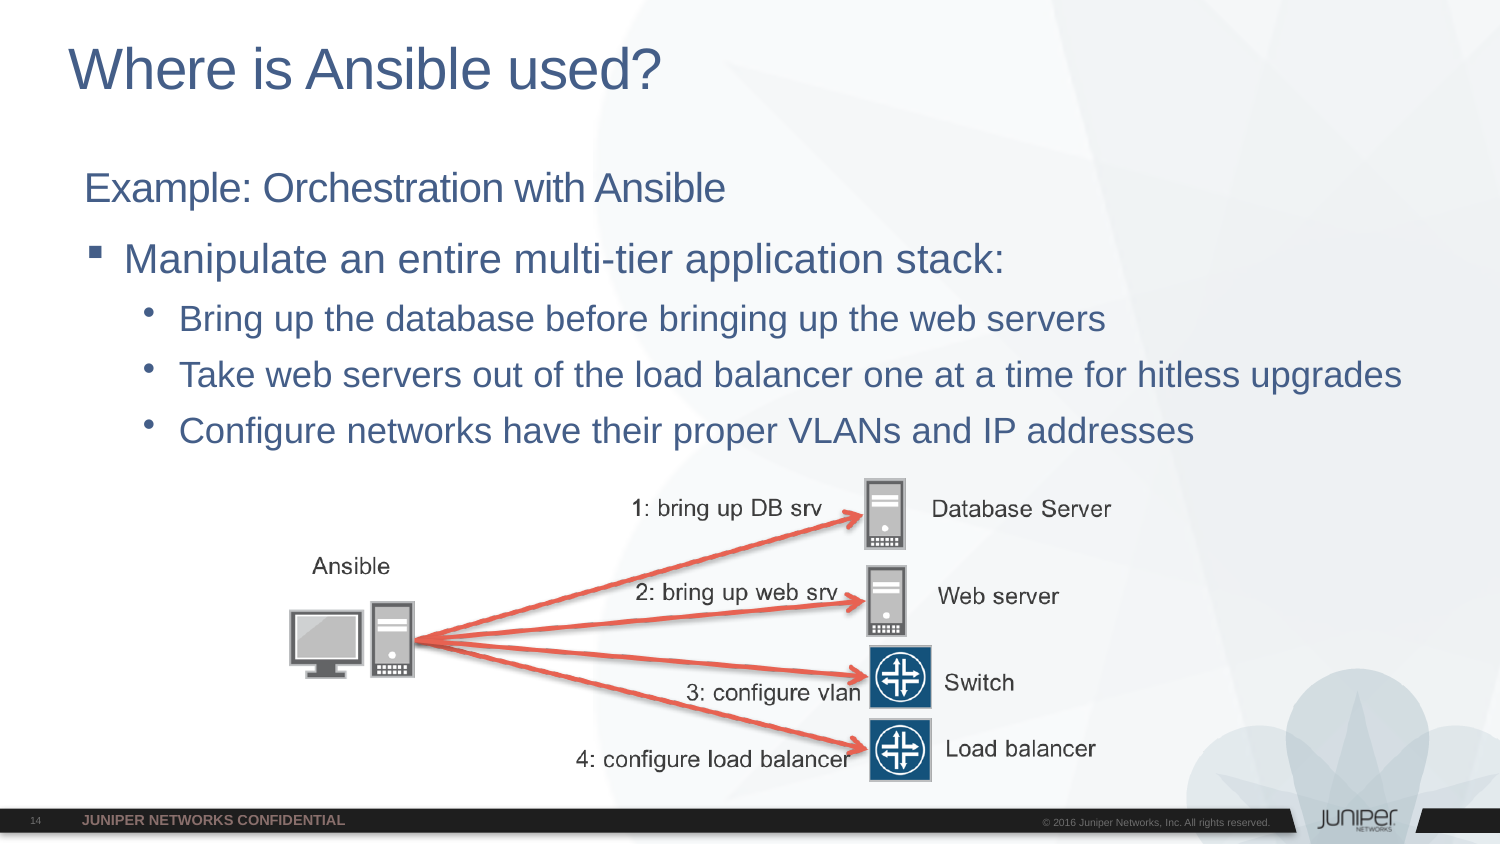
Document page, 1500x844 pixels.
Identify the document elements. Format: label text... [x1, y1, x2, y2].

picture [283, 478, 1138, 787]
picture [1309, 804, 1406, 837]
text_box Manipulate an entire multi-tier application stack: Bring up the database before bringing up the web servers Take web servers out of the load balancer one at a time for hitless upgrades Configure networks have their proper VLANs and IP addresses [74, 226, 1472, 622]
title Example: Orchestration with Ansible [74, 142, 1428, 212]
text_box Where is Ansible used? [59, 34, 1500, 103]
